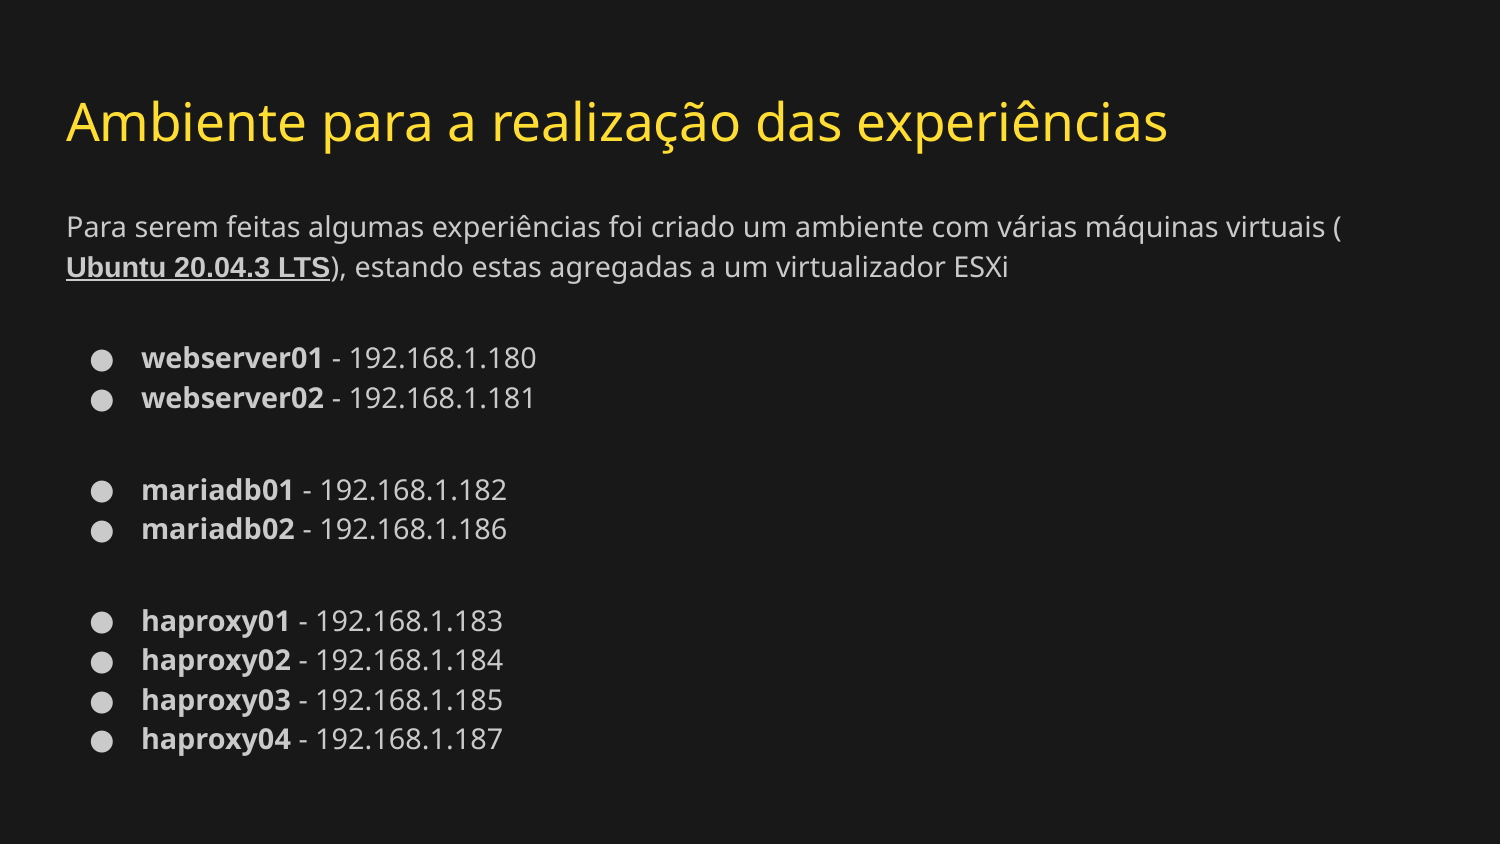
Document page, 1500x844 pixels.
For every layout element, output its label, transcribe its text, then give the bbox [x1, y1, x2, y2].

title Ambiente para a realização das experiências [51, 72, 1449, 167]
list Para serem feitas algumas experiências foi criado um ambiente com várias máquinas virtuais (Ubuntu 20.04.3 LTS), estando estas agregadas a um virtualizador ESXi webserver01 - 192.168.1.180 webserver02 - 192.168.1.181 mariadb01 - 192.168.1.182 mariadb02 - 192.168.1.186 haproxy01 - 192.168.1.183 haproxy02 - 192.168.1.184 haproxy03 - 192.168.1.185 haproxy04 - 192.168.1.187 [51, 189, 1449, 786]
